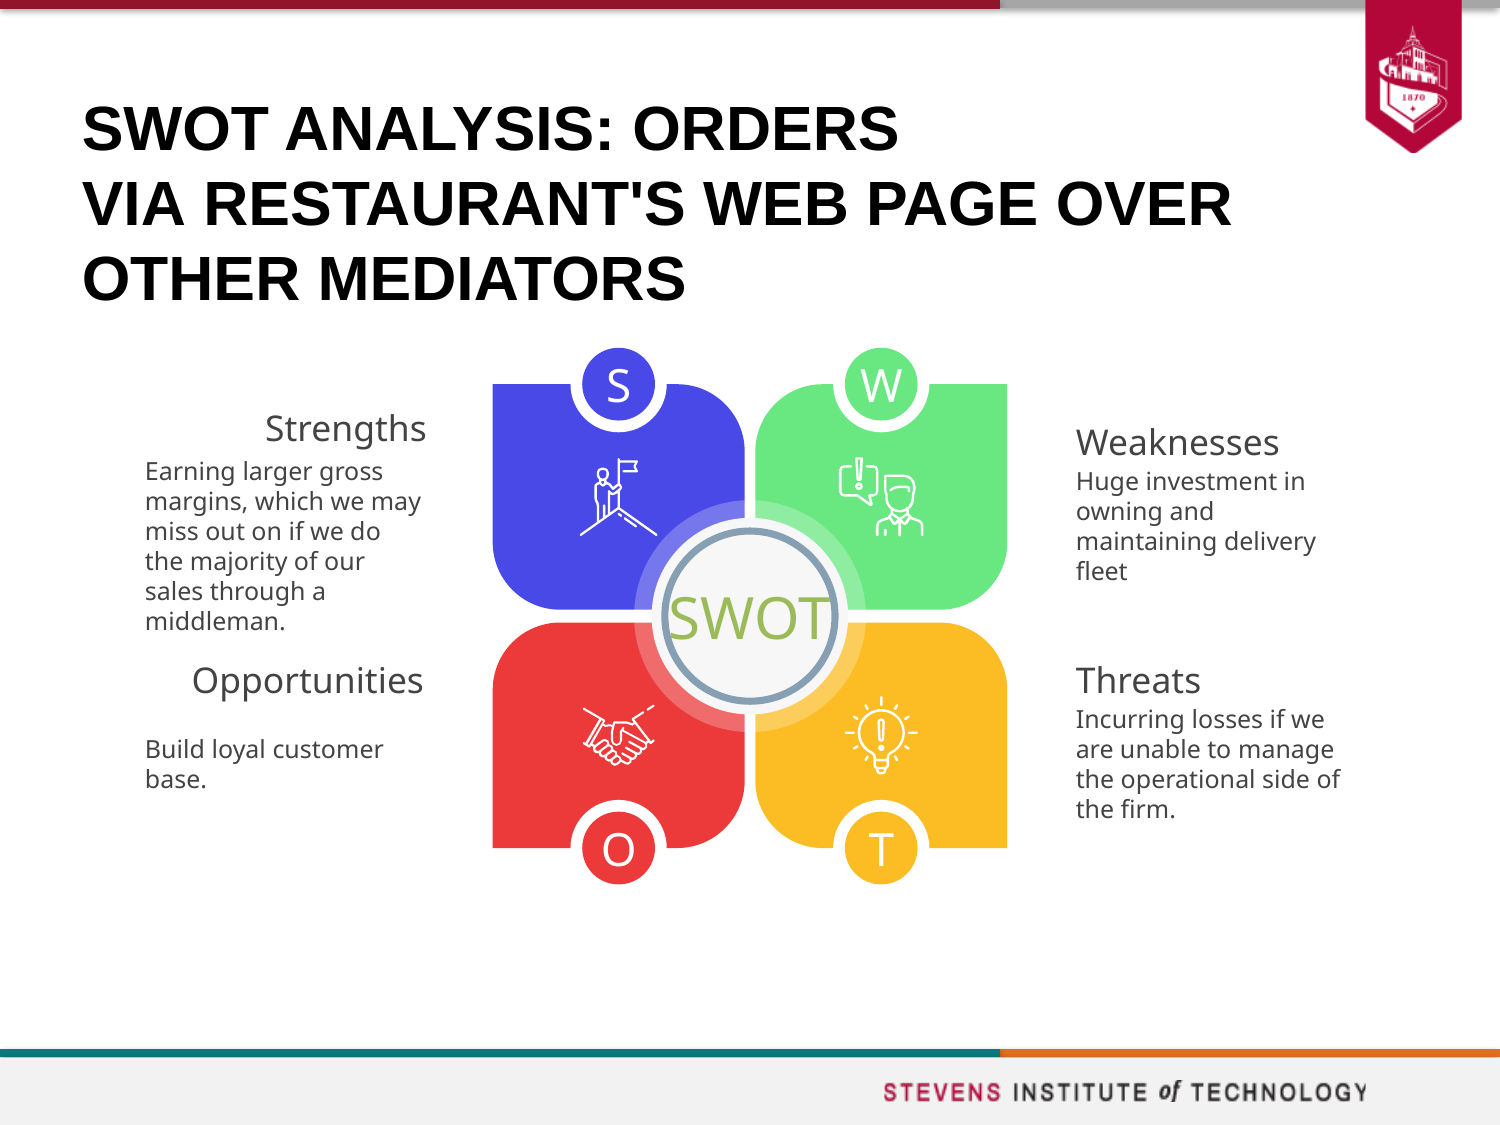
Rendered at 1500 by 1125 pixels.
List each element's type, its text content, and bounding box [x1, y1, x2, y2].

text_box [633, 499, 867, 733]
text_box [579, 457, 659, 537]
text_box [755, 622, 1371, 897]
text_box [838, 457, 924, 537]
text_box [755, 335, 1371, 610]
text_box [129, 335, 745, 615]
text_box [582, 704, 656, 767]
title SWOT ANALYSIS: ORDERS VIA RESTAURANT'S WEB PAGE OVER OTHER MEDIATORS [66, 160, 1334, 240]
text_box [129, 622, 745, 897]
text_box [844, 695, 919, 775]
